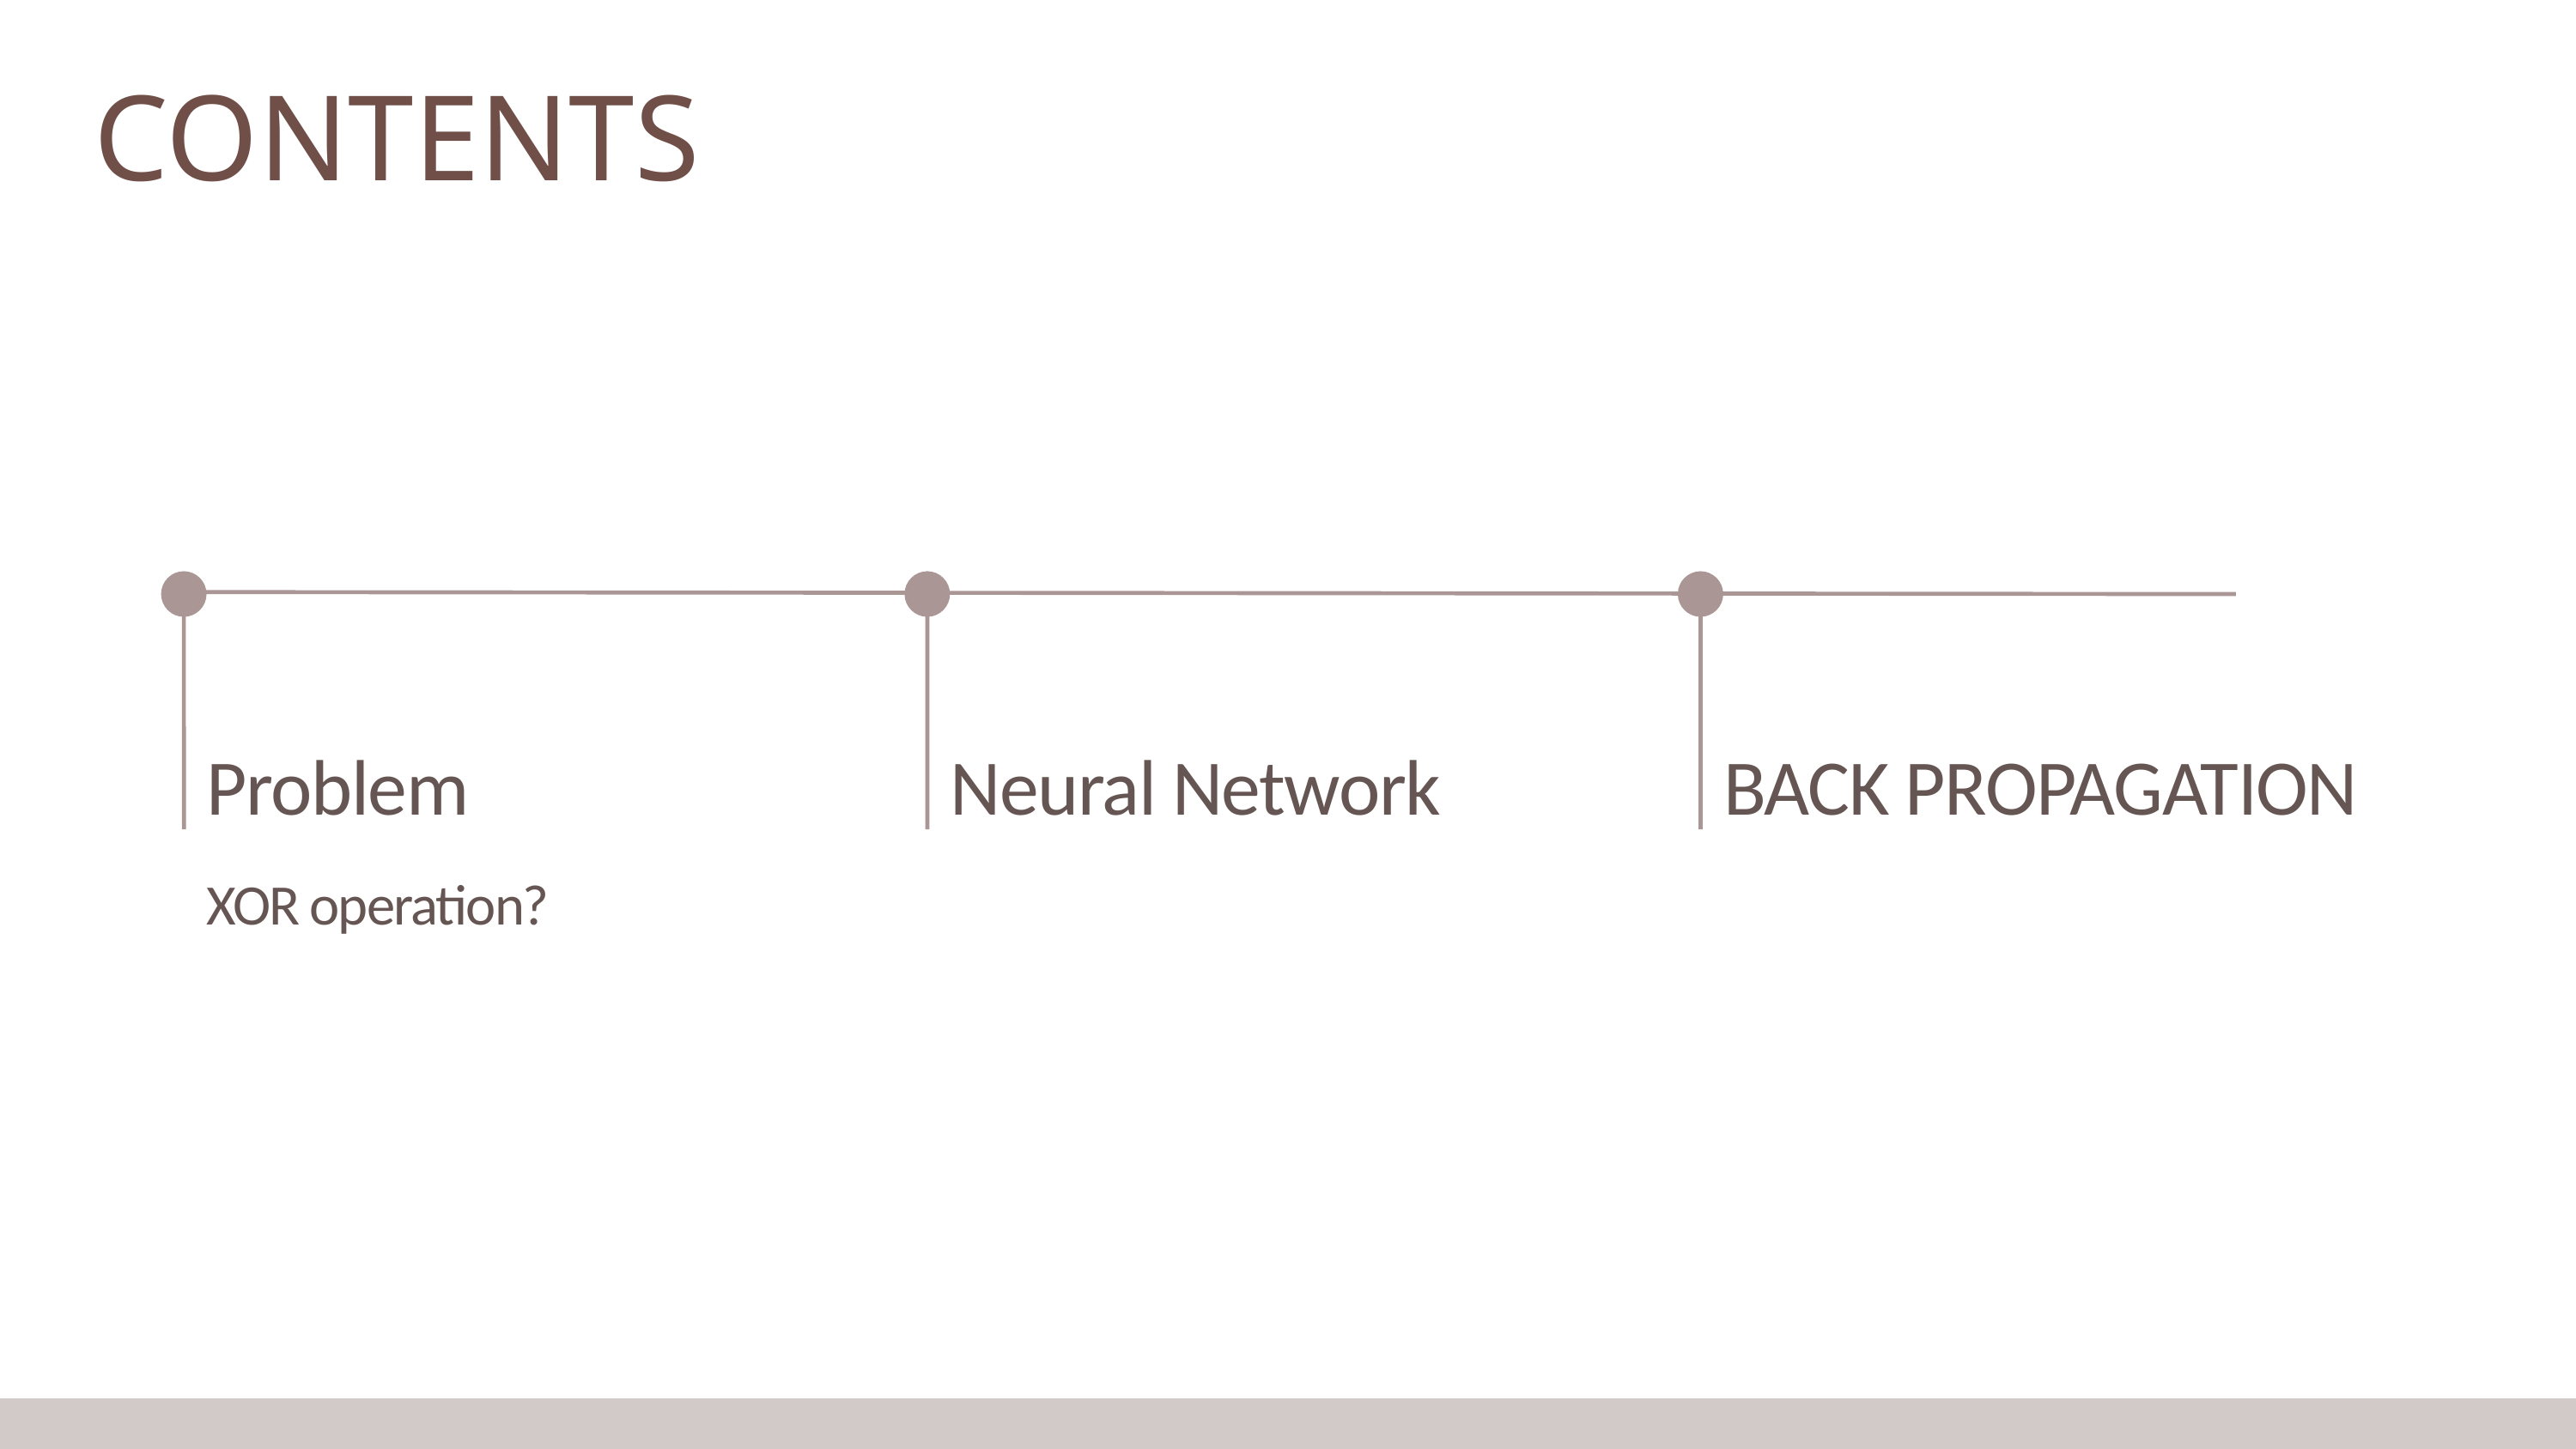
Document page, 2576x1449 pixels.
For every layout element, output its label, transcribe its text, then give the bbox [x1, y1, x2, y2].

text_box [161, 571, 207, 617]
text_box Neural Network [950, 753, 1463, 831]
text_box BACK PROPAGATION [1722, 753, 2392, 831]
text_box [904, 571, 951, 617]
text_box XOR operation? [206, 876, 905, 937]
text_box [1677, 571, 1724, 617]
text_box Problem [206, 753, 720, 831]
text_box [0, 1397, 2576, 1449]
text_box CONTENTS [94, 75, 1210, 205]
